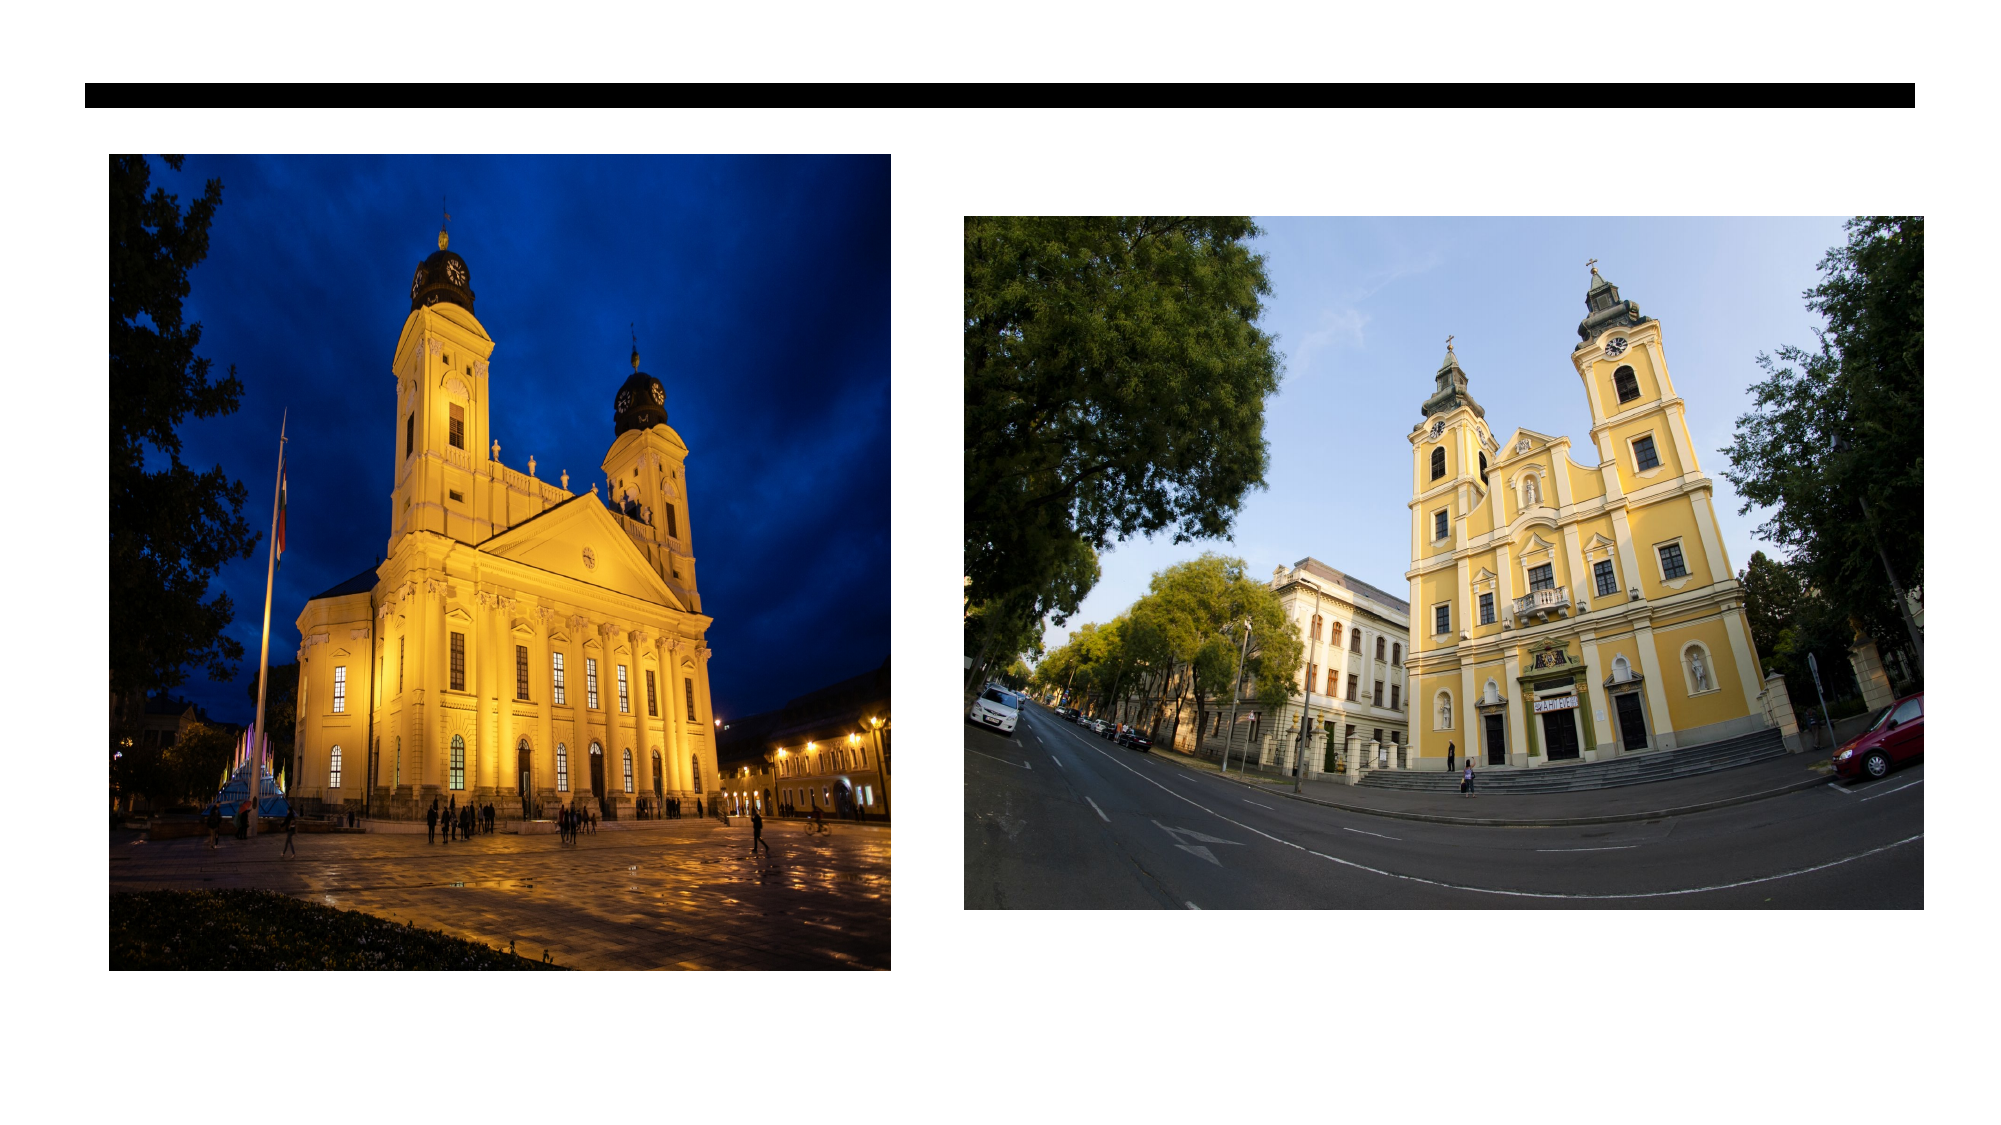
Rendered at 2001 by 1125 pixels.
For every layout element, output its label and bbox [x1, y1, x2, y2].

picture [963, 215, 1925, 911]
picture [108, 153, 892, 972]
